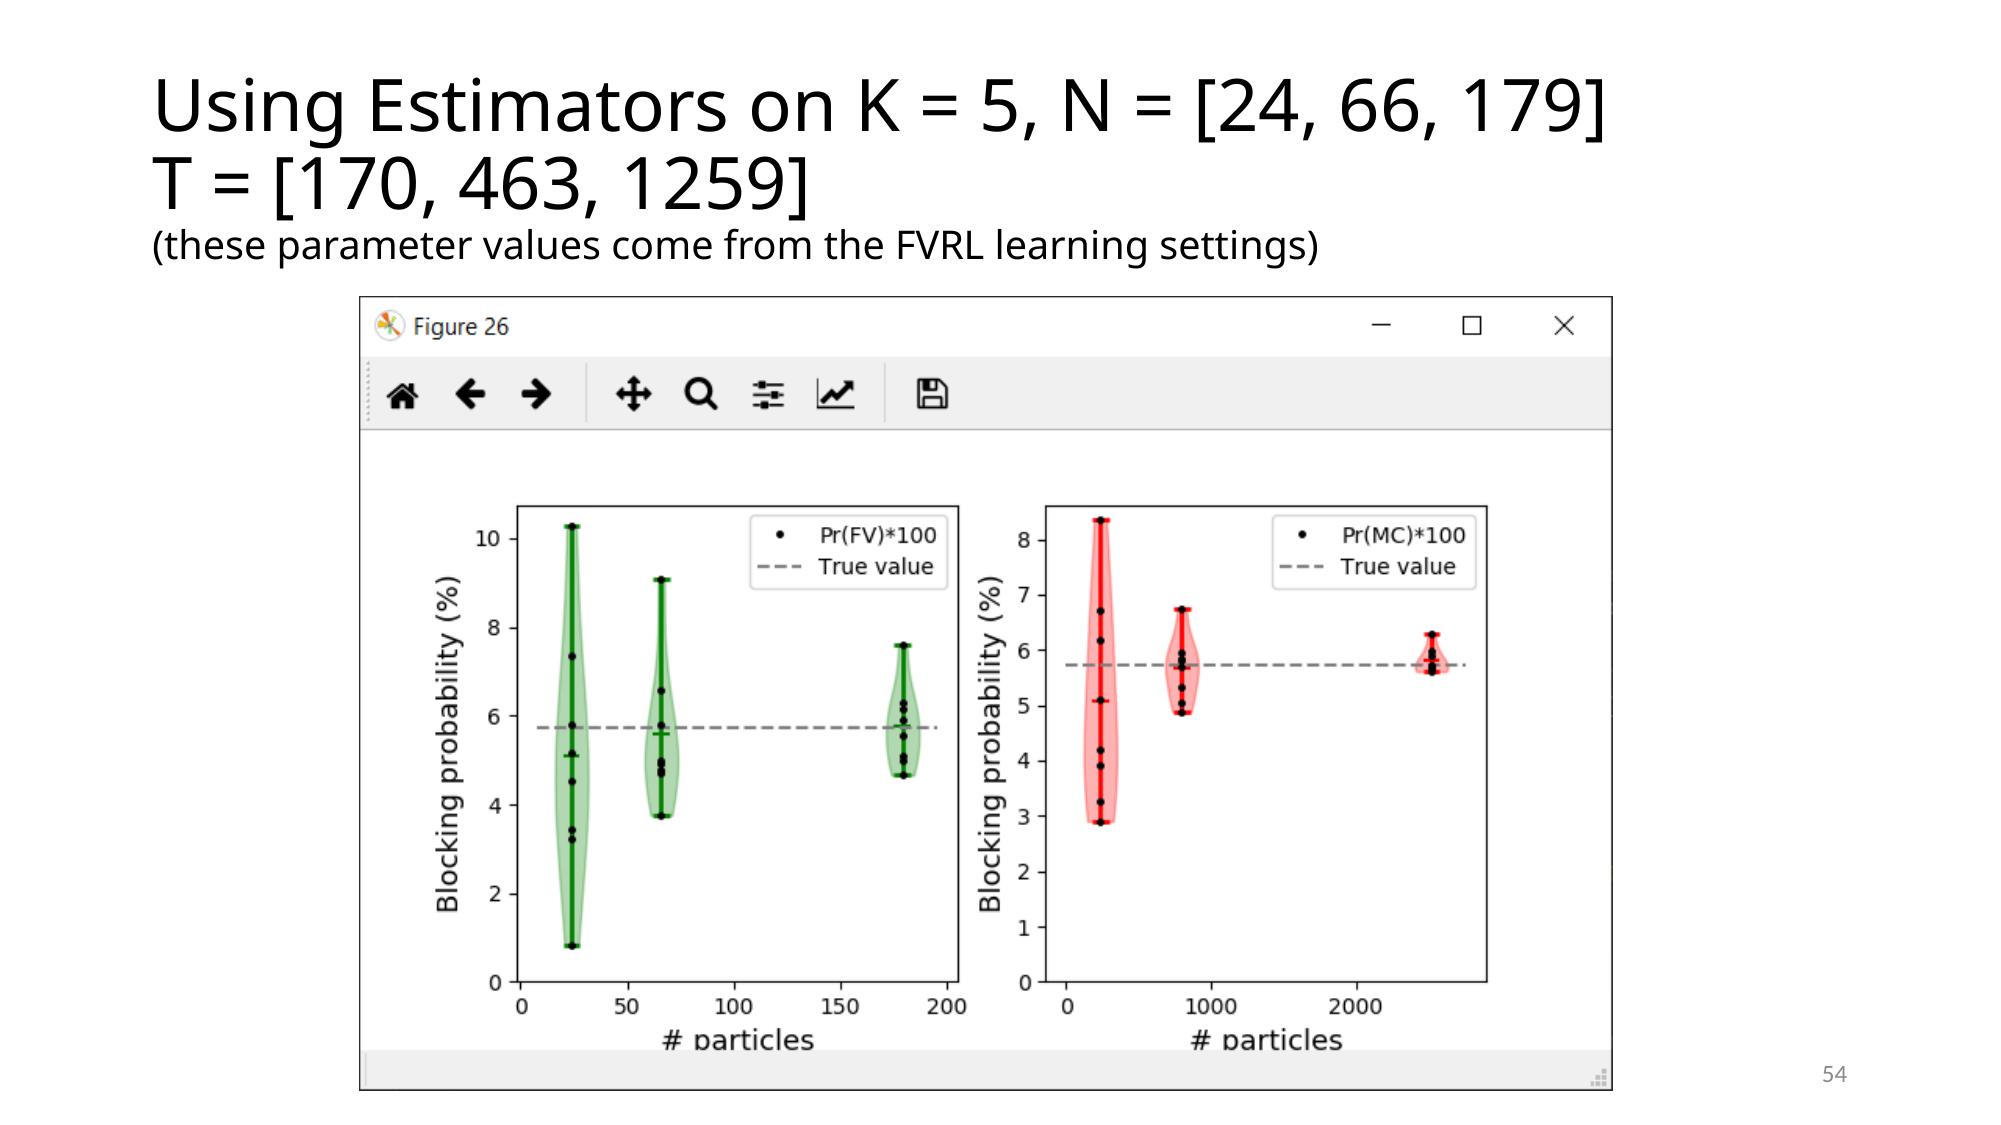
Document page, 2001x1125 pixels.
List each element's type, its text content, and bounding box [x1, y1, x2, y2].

slide_number 54 [1412, 1042, 1863, 1103]
title Using Estimators on K = 5, N = [24, 66, 179] T = [170, 463, 1259] (these parameter values come from the FVRL learning settings) [137, 59, 1863, 278]
picture [358, 296, 1613, 1091]
